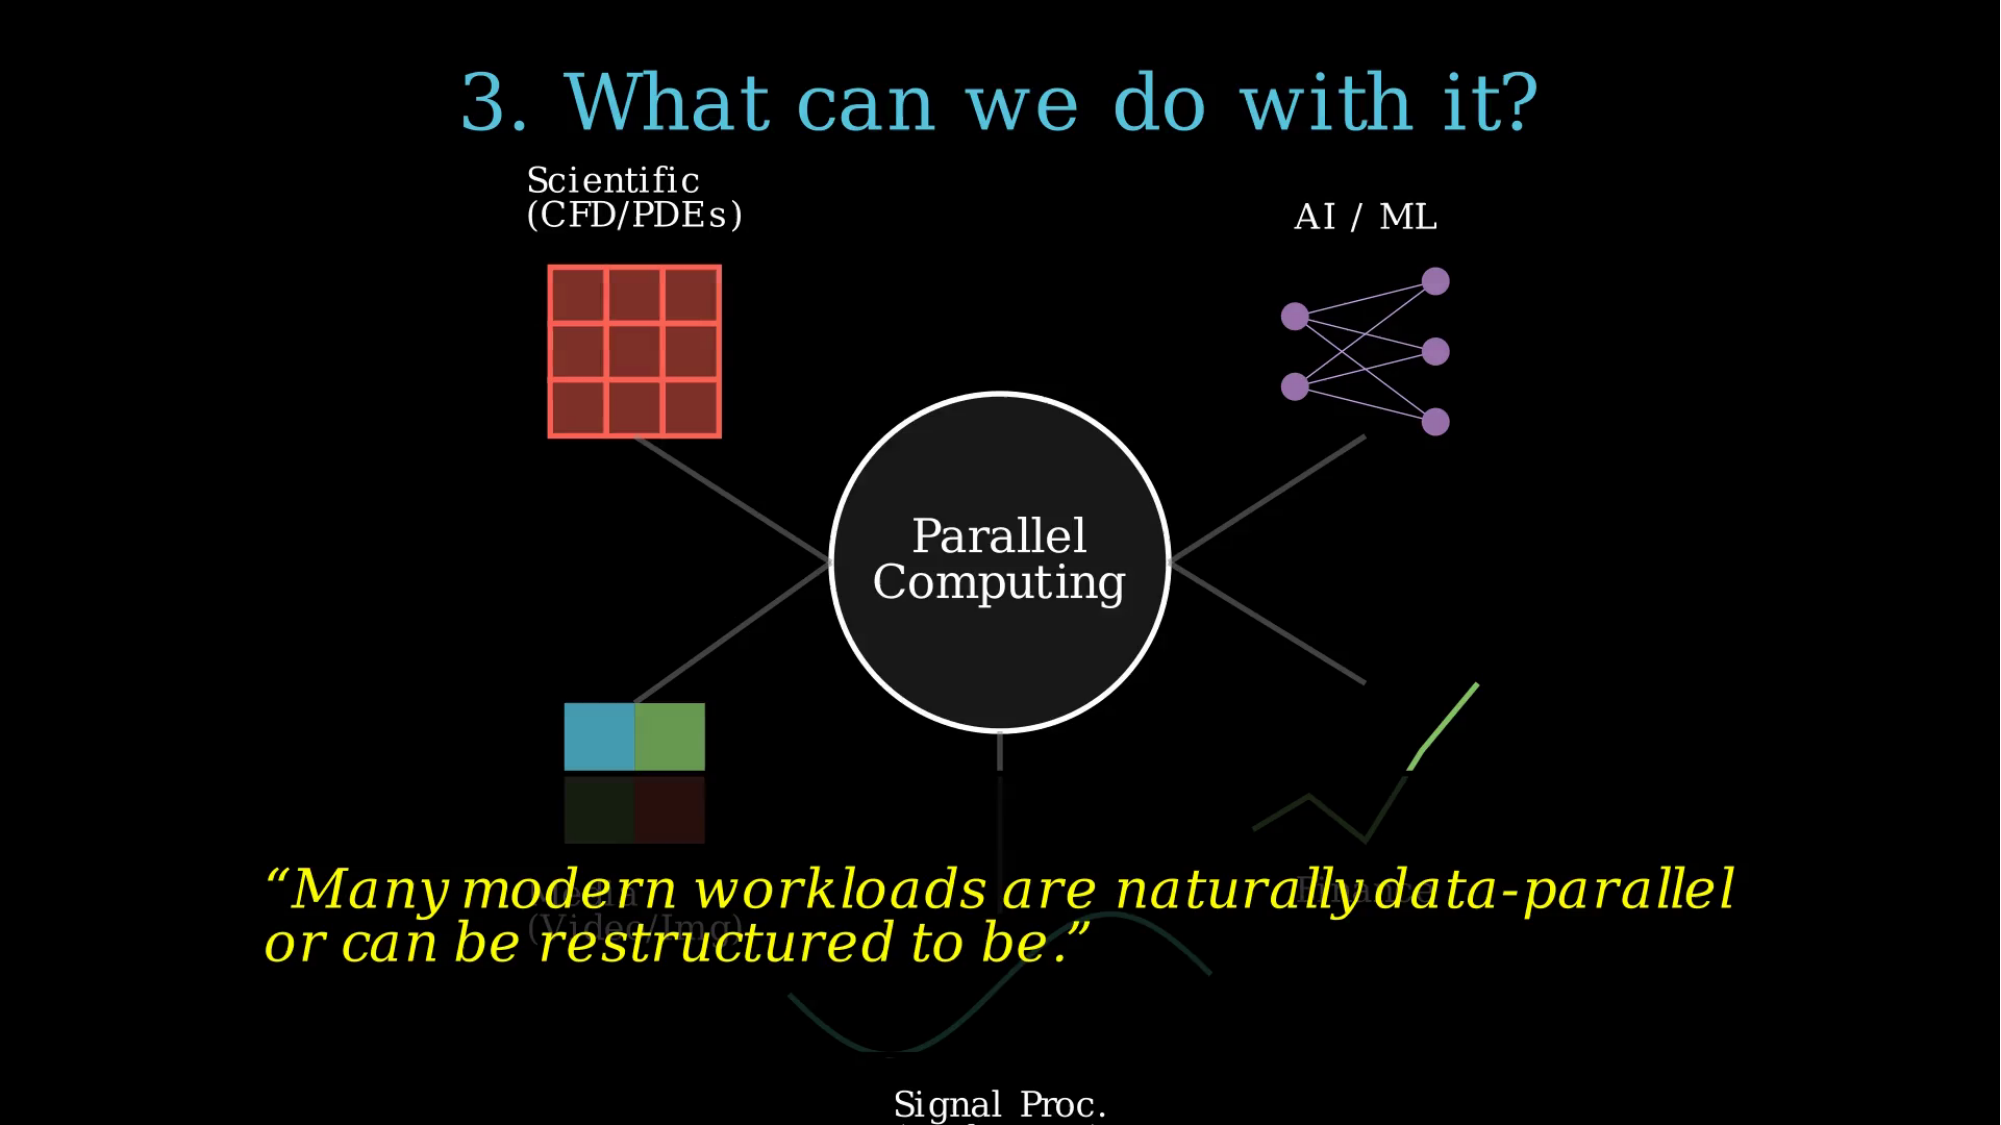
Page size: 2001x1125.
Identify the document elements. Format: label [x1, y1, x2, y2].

text_box [0, 0, 2000, 1125]
